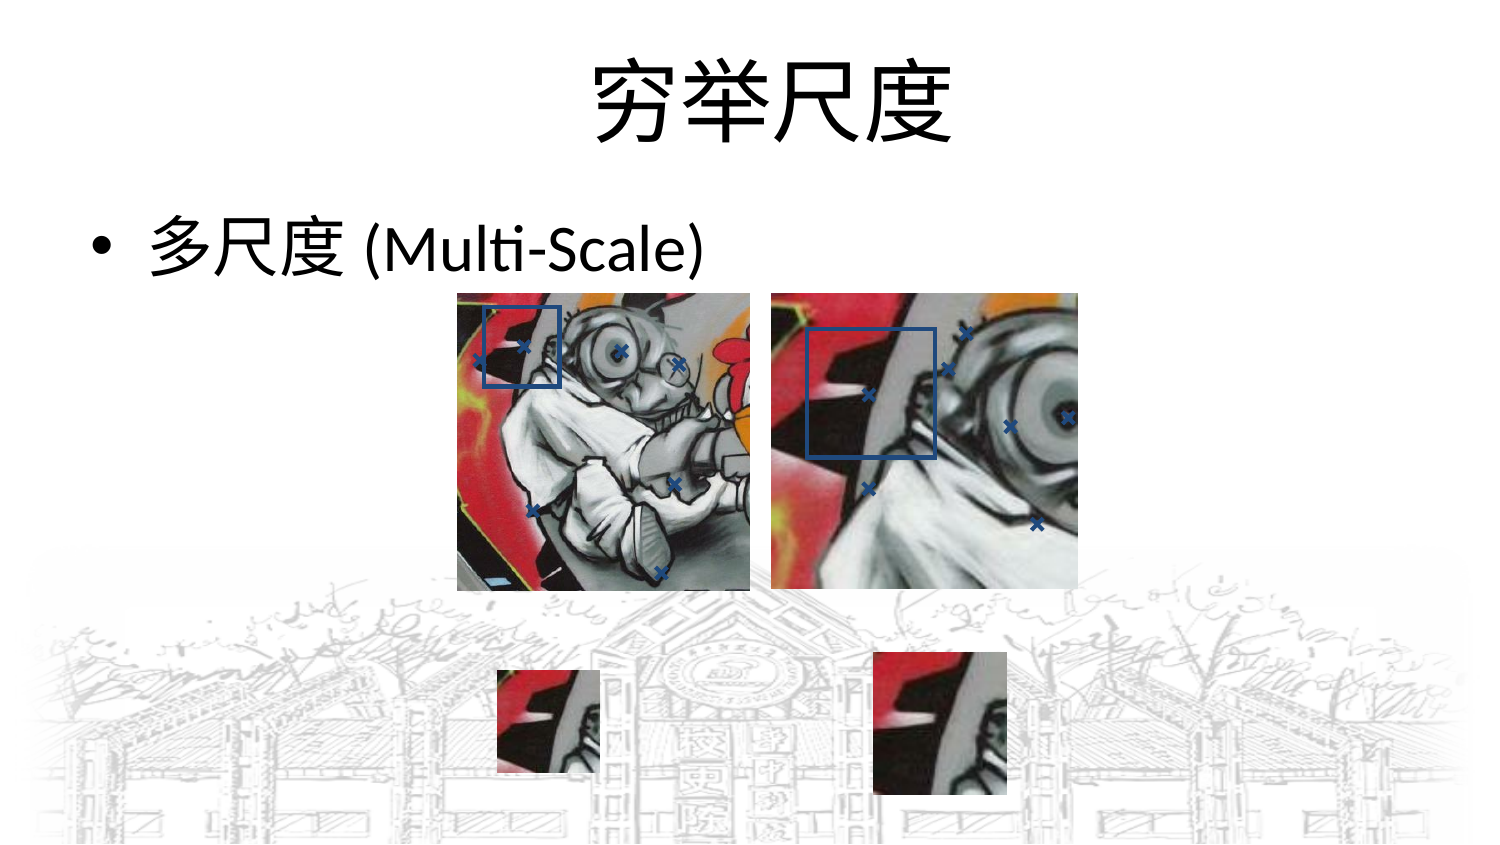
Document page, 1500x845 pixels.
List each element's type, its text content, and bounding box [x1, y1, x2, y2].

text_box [616, 346, 627, 356]
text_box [864, 390, 874, 400]
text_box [674, 359, 684, 370]
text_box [1063, 413, 1073, 423]
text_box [528, 506, 538, 516]
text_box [863, 483, 874, 494]
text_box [943, 364, 954, 374]
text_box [1032, 519, 1042, 529]
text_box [519, 341, 529, 352]
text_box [475, 355, 485, 365]
list 多尺度(Multi-Scale) [75, 196, 1425, 522]
picture [0, 293, 1500, 844]
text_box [1005, 421, 1016, 432]
text_box 穷举尺度 [368, 28, 1176, 169]
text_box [669, 479, 680, 489]
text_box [656, 568, 667, 578]
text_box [961, 328, 971, 339]
